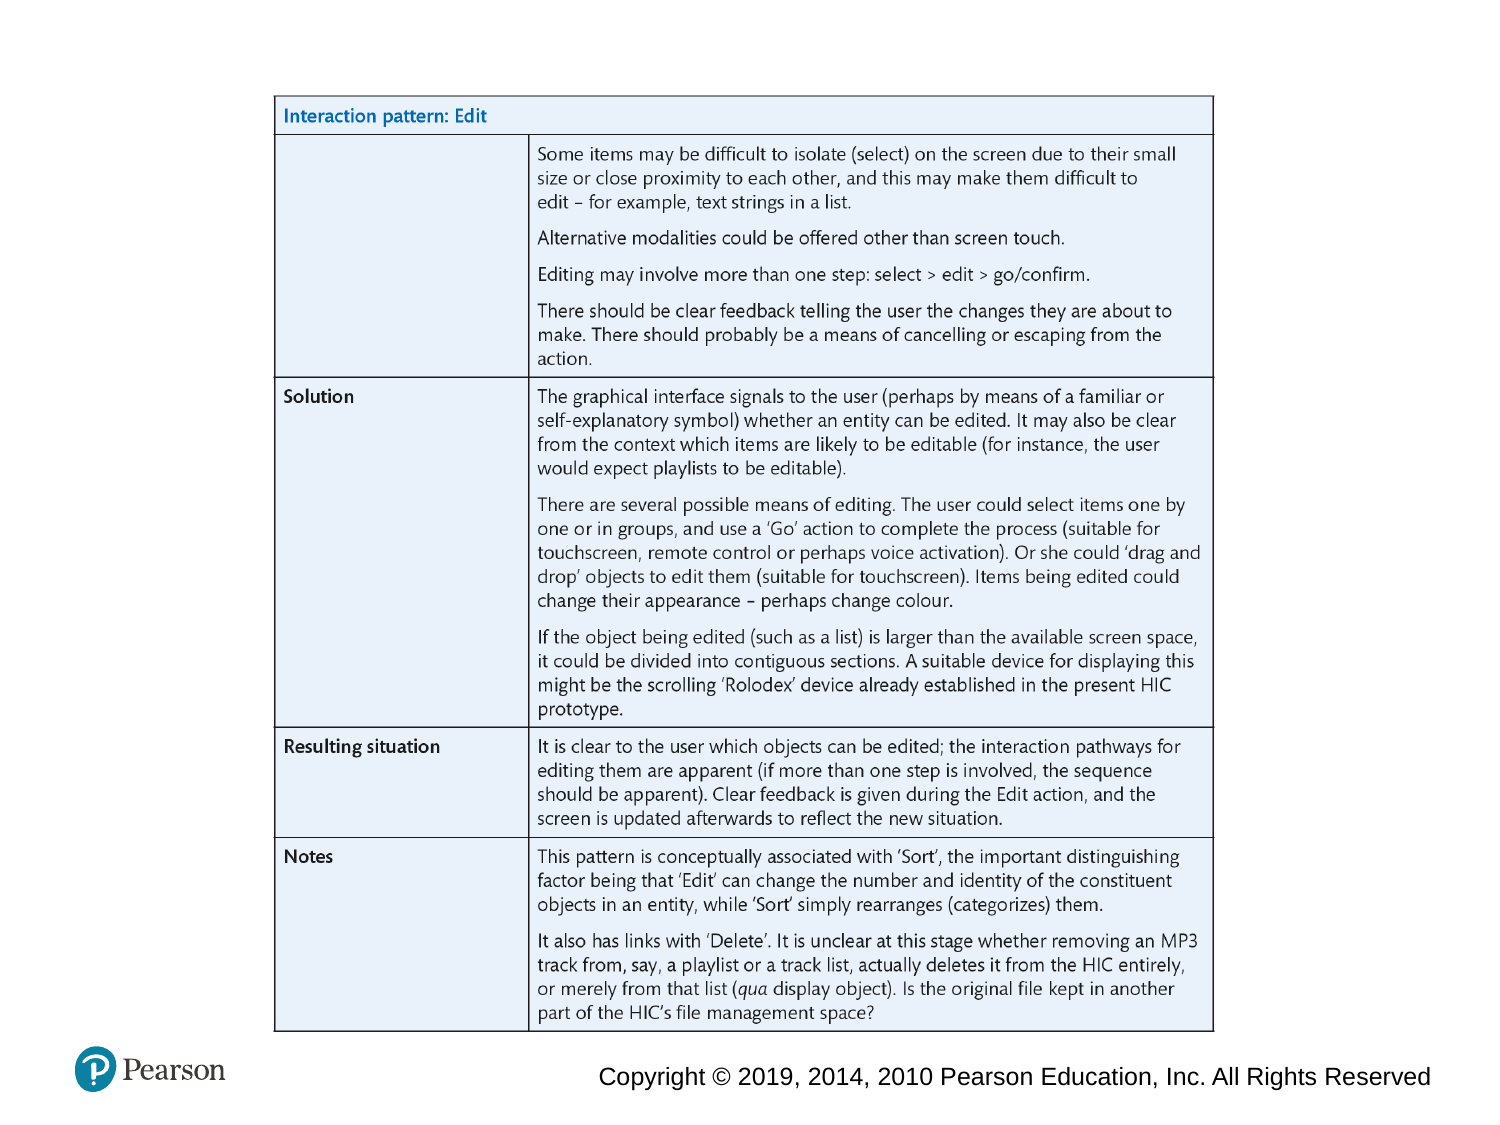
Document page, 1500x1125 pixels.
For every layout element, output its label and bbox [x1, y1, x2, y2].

picture [258, 84, 1242, 1044]
